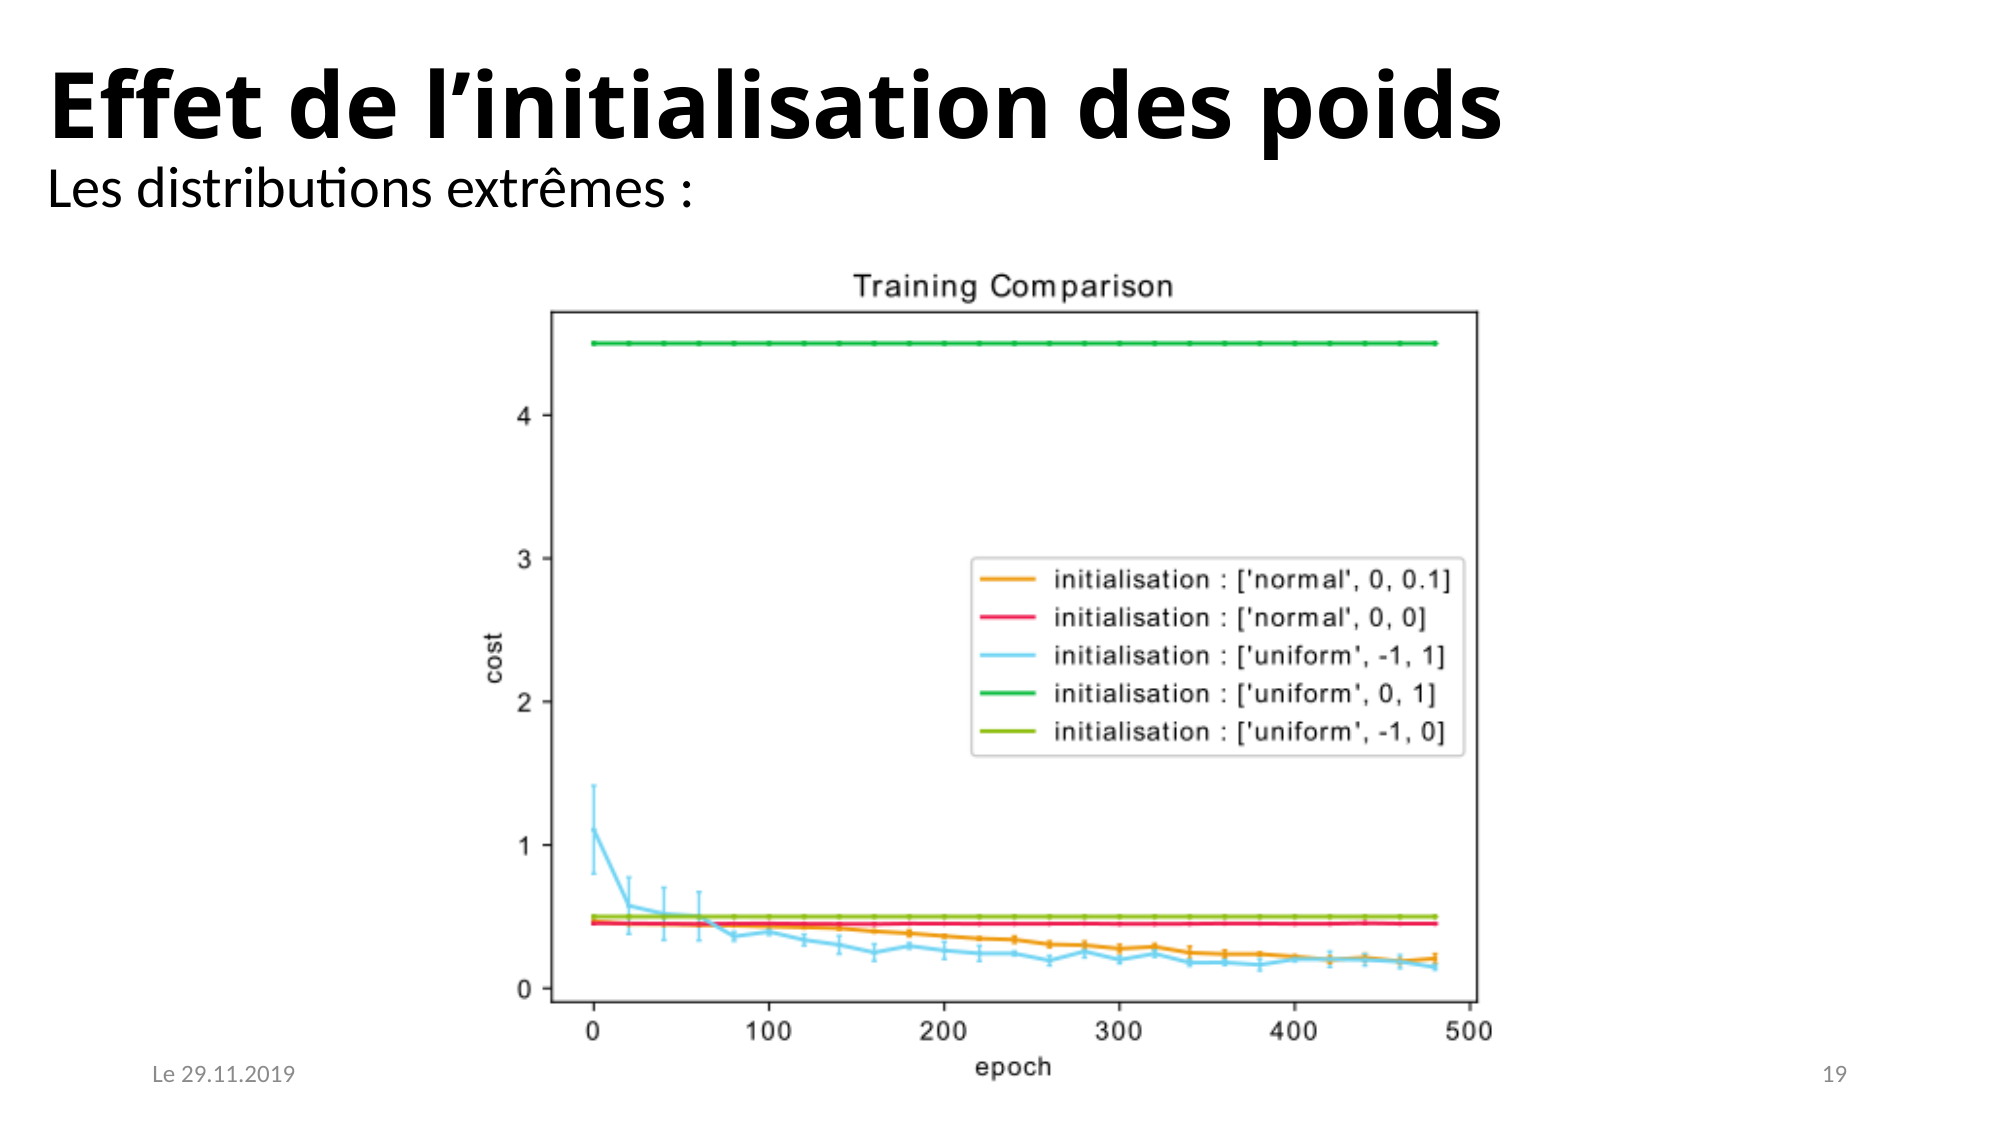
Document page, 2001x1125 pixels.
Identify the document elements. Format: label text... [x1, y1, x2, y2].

slide_number 19 [1412, 1042, 1863, 1103]
text_box Les distributions extrêmes : [32, 141, 752, 227]
picture [403, 205, 1597, 1101]
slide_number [137, 1042, 588, 1103]
title Effet de l’initialisation des poids [32, 0, 1758, 218]
